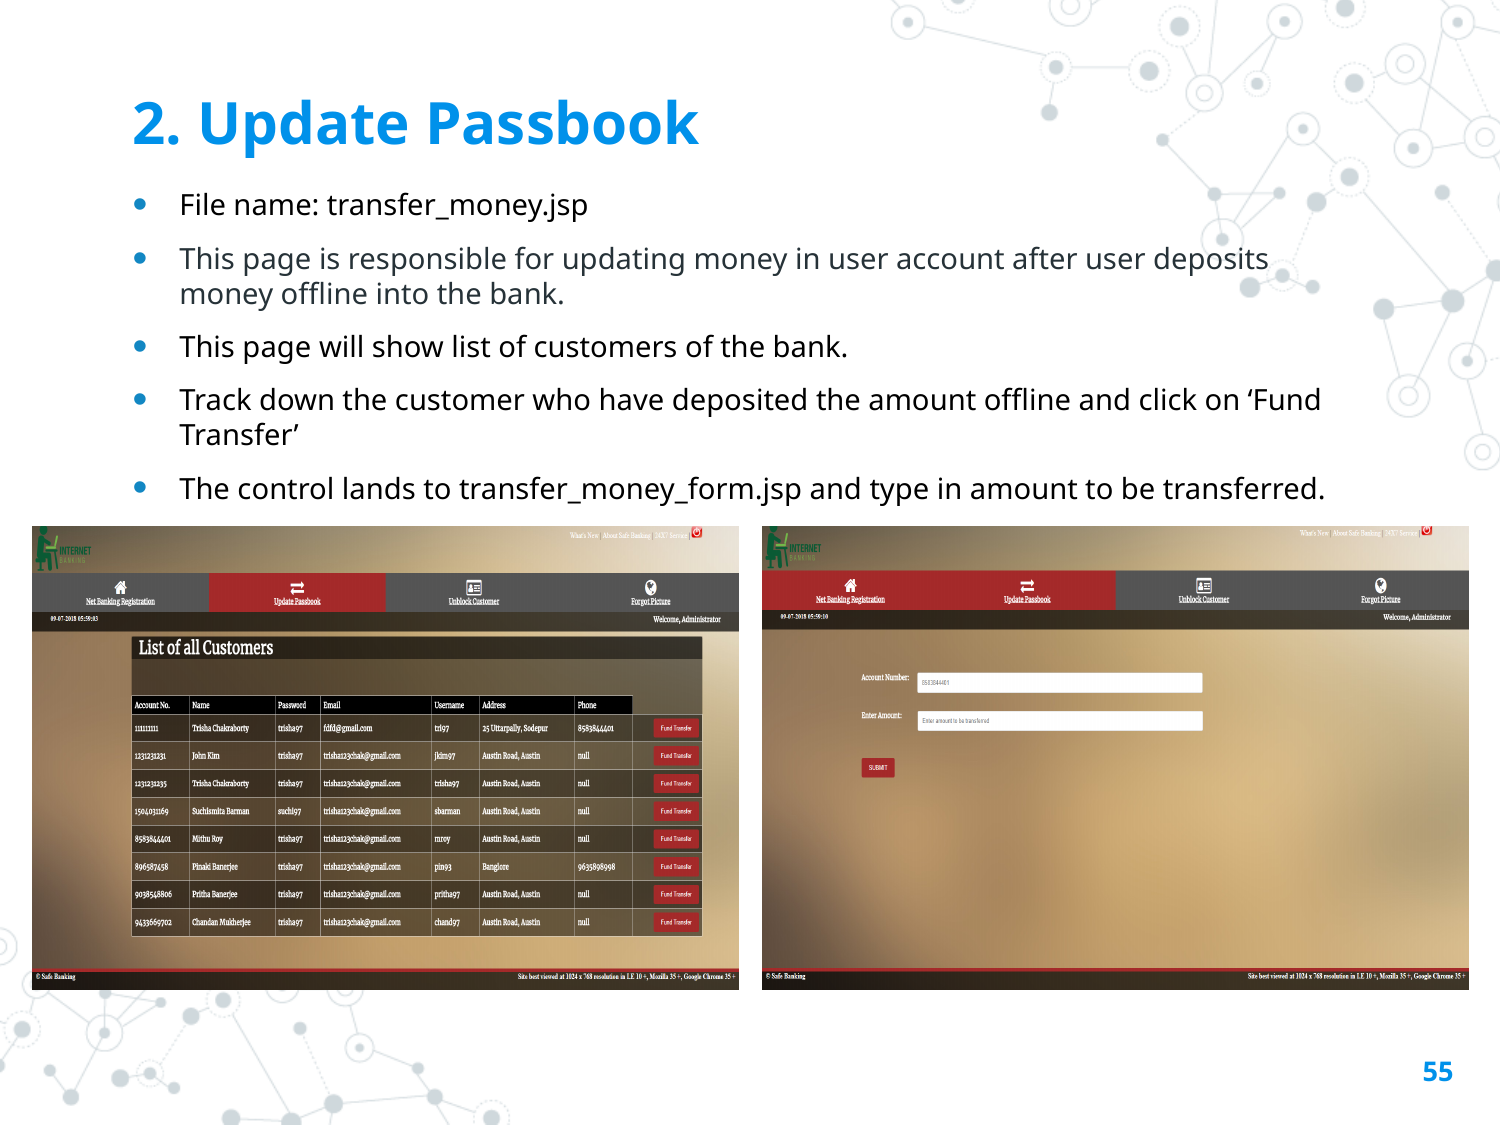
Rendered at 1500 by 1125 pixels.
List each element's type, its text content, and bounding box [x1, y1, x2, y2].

slide_number 55 [1378, 1038, 1469, 1125]
title 2. Update Passbook [117, 18, 1360, 171]
picture [0, 0, 1500, 1125]
list File name: transfer_money.jsp This page is responsible for updating money in user account after user deposits money offline into the bank. This page will show list of customers of the bank. Track down the customer who have deposited the amount offline and click on ‘Fund Transfer’ The control lands to transfer_money_form.jsp and type in amount to be transferred. [117, 171, 1360, 954]
